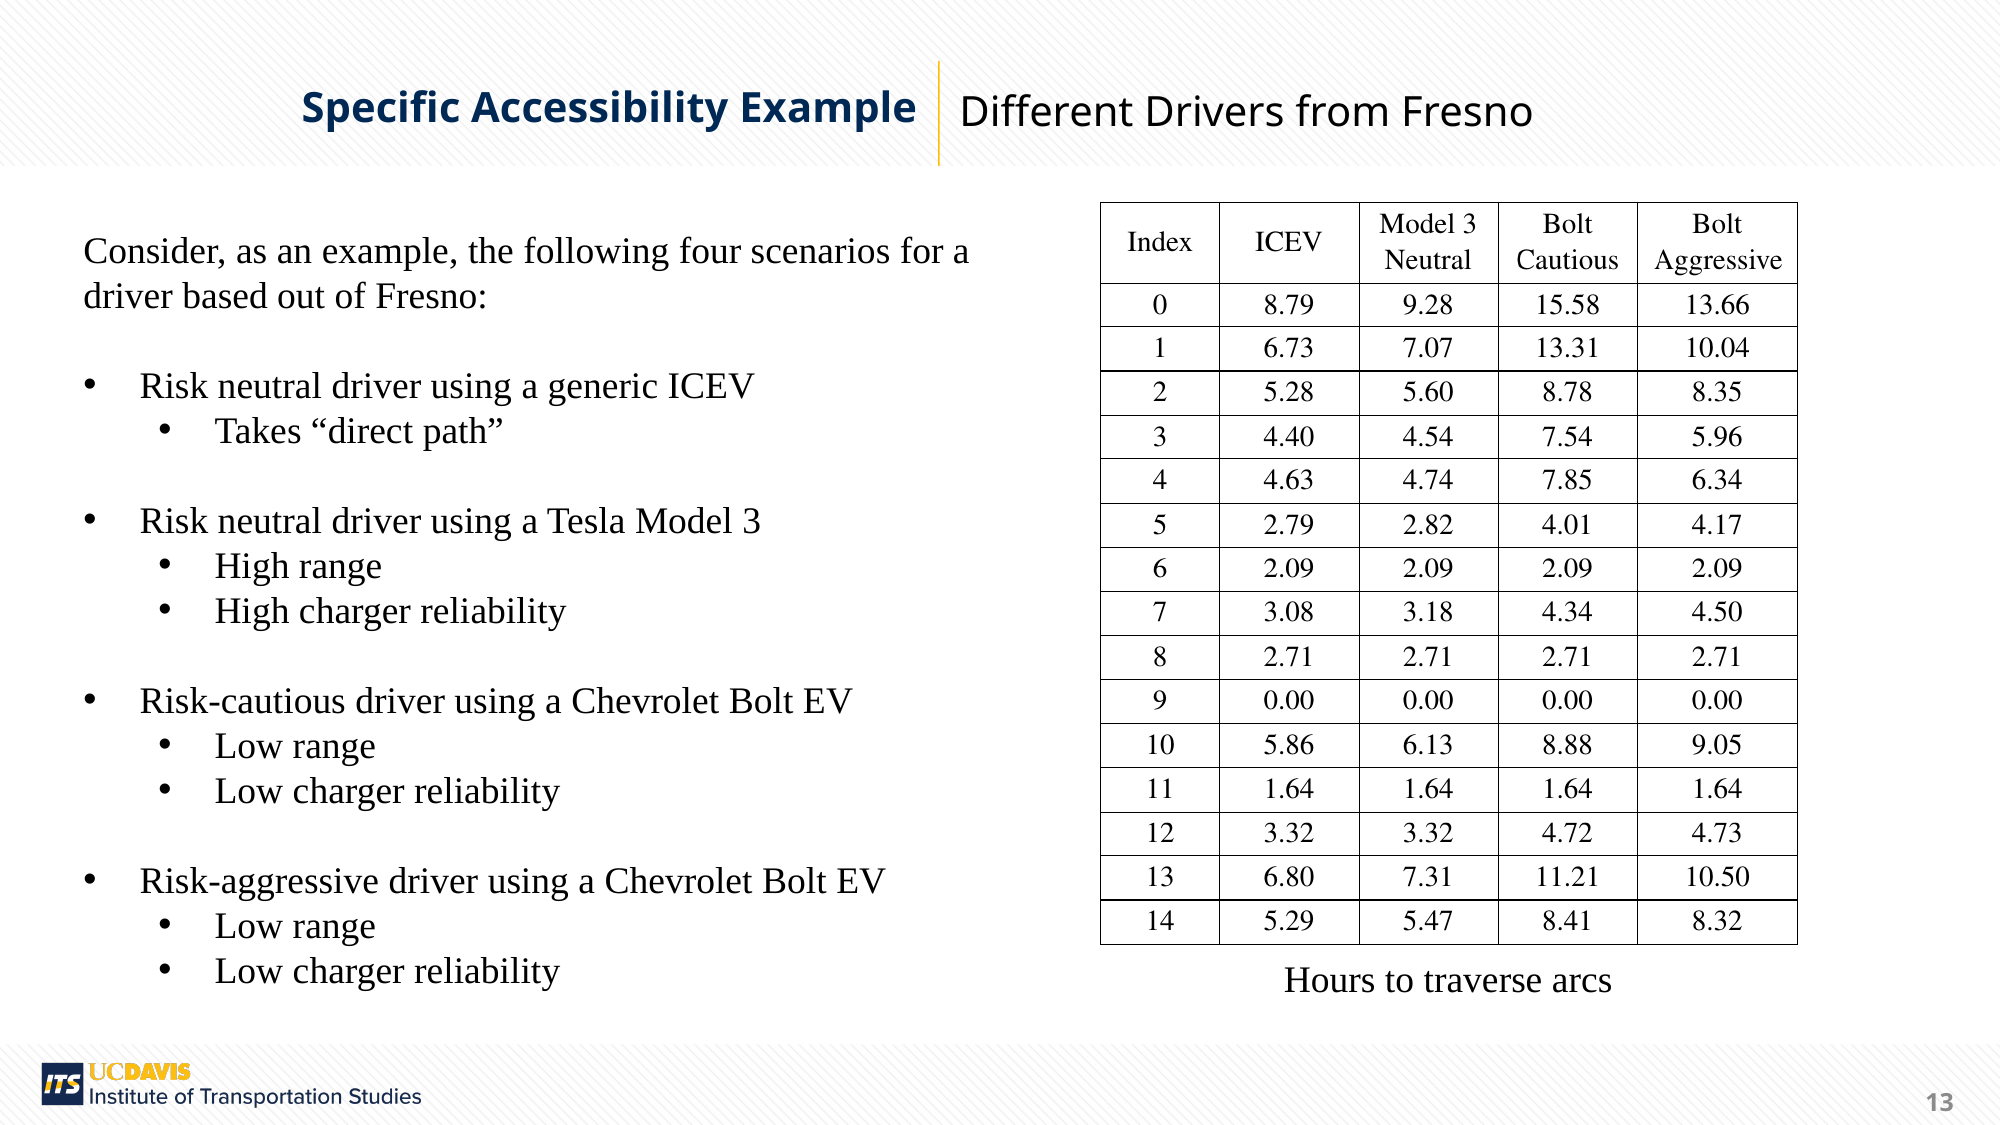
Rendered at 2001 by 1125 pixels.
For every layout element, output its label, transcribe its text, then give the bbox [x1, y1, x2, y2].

picture [1096, 197, 1801, 948]
text_box Hours to traverse arcs [1154, 948, 1743, 1007]
list Specific Accessibility Example [40, 52, 933, 166]
picture [40, 1061, 421, 1108]
slide_number [1519, 1082, 1969, 1125]
list Different Drivers from Fresno [944, 52, 1953, 166]
text_box Consider, as an example, the following four scenarios for a driver based out of Fresno: Risk neutral driver using a generic ICEV Takes “direct path” Risk neutral driver using a Tesla Model 3 High range High charger reliability Risk-cautious driver using a Chevrolet Bolt EV Low range Low charger reliability Risk-aggressive driver using a Chevrolet Bolt EV Low range Low charger reliability [68, 218, 1018, 999]
